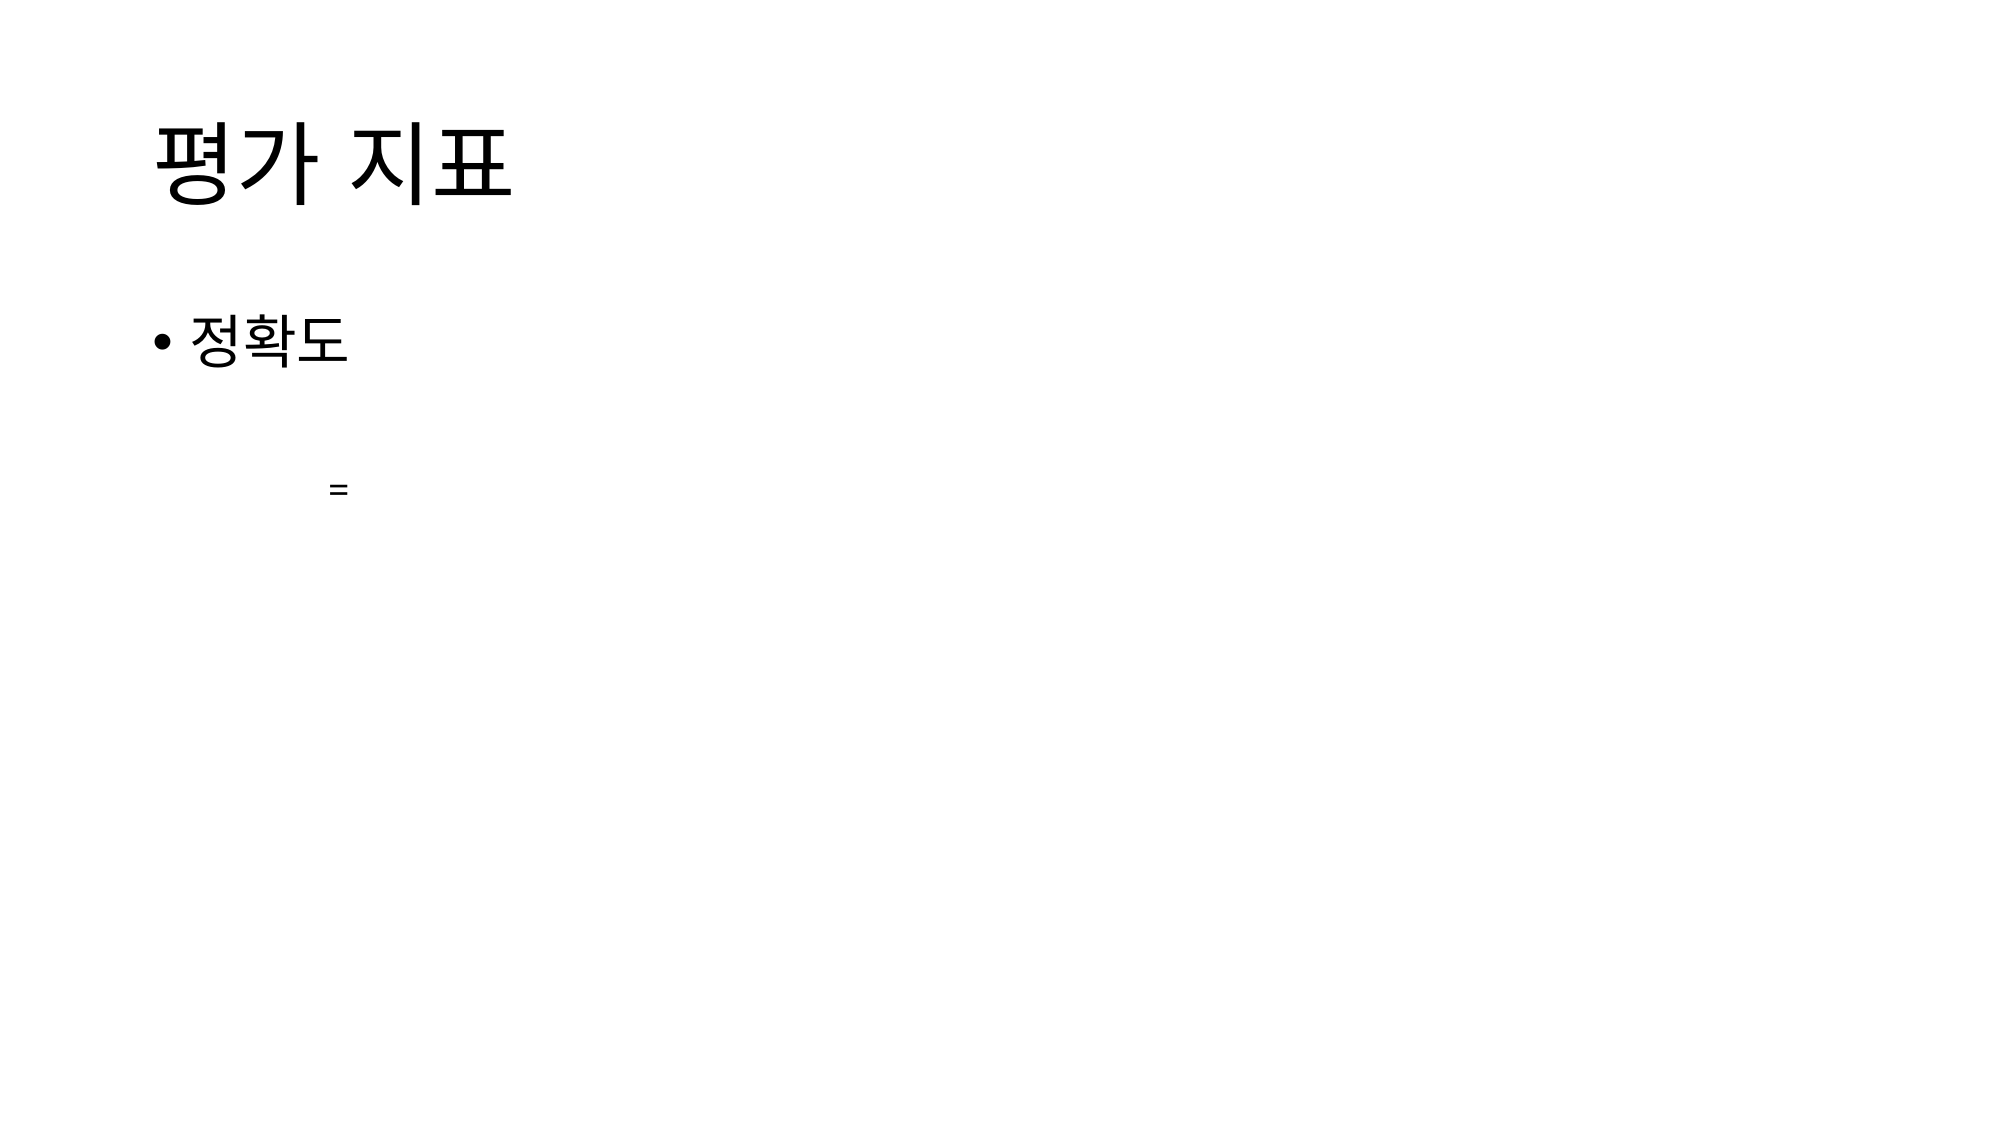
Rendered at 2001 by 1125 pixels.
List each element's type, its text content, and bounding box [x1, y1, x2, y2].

title 평가 지표 [137, 59, 1863, 278]
list 정확도 [137, 305, 1863, 1020]
